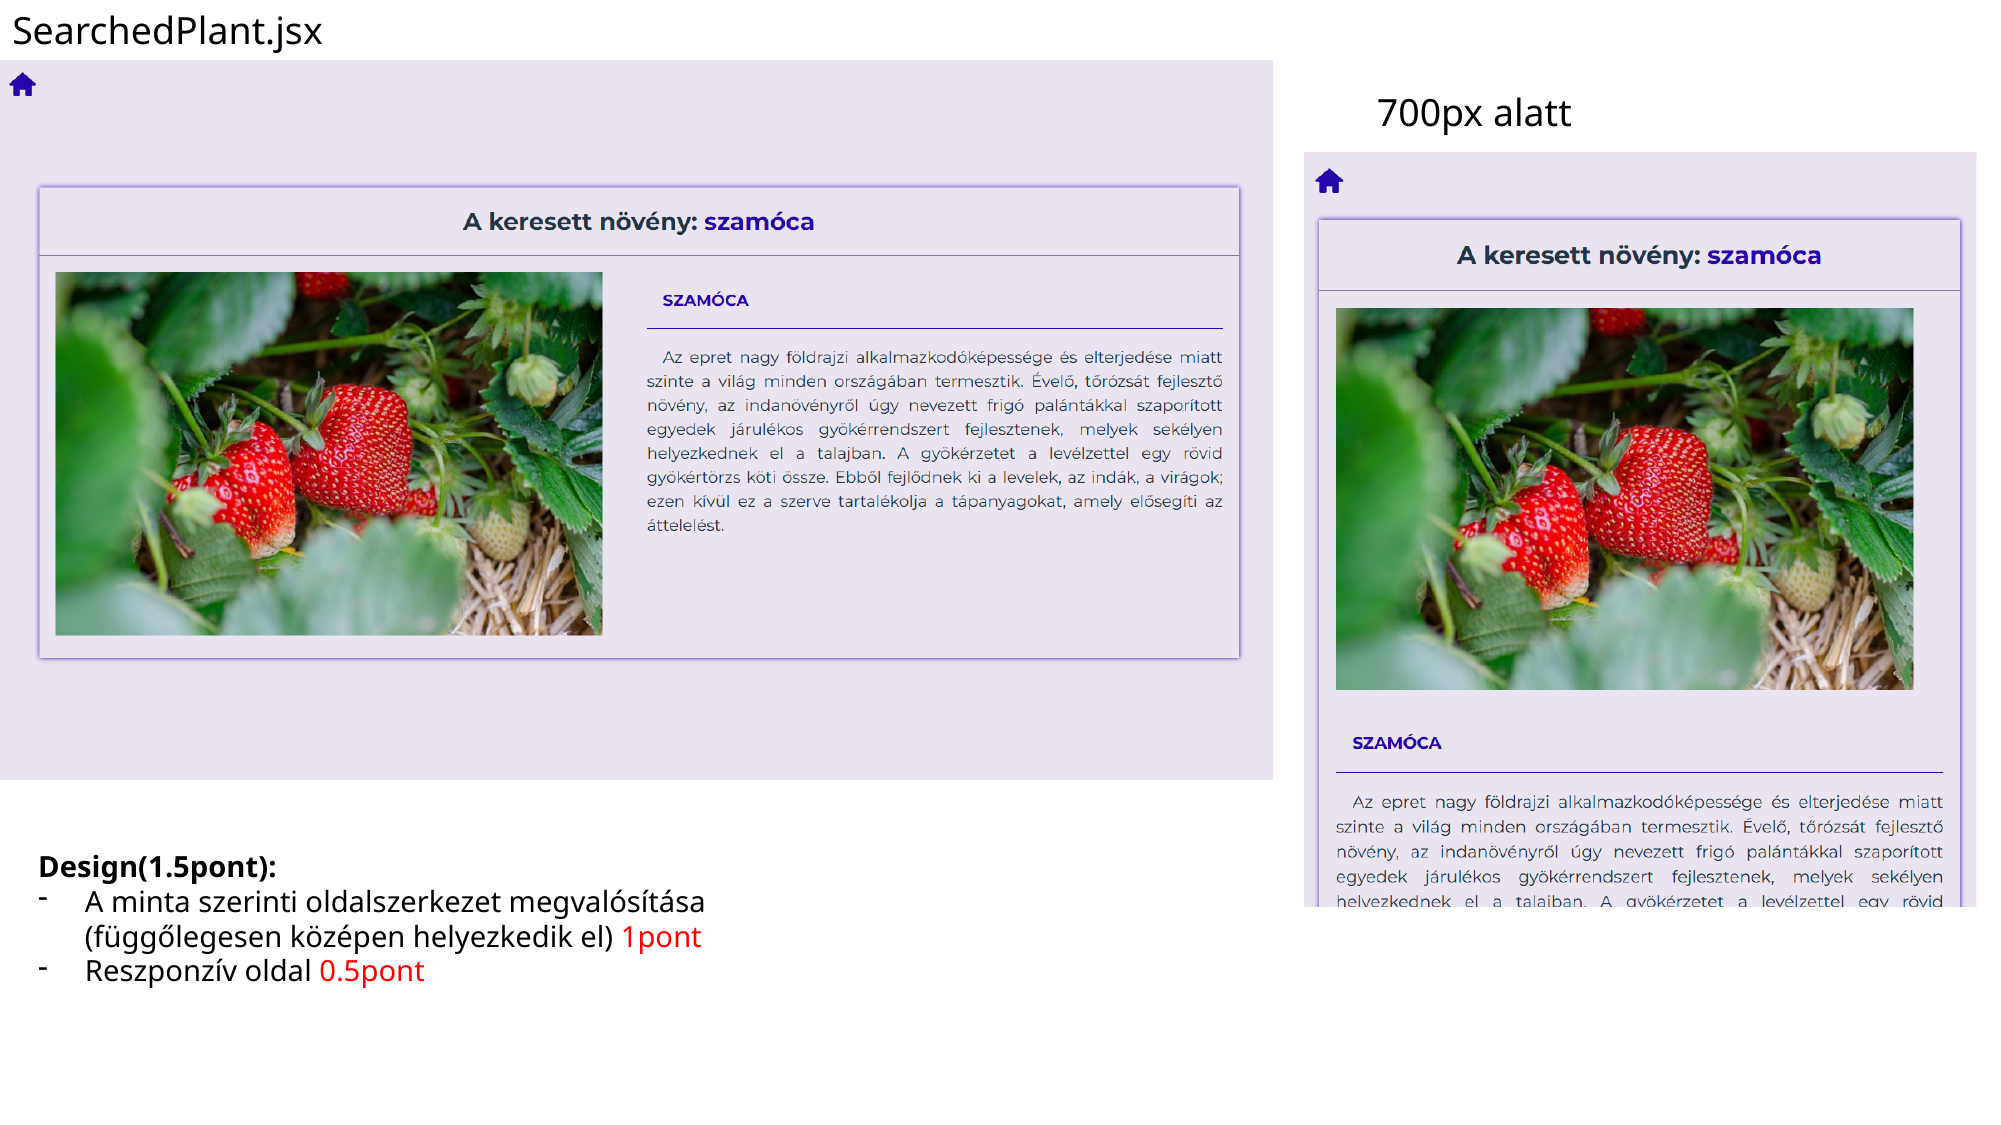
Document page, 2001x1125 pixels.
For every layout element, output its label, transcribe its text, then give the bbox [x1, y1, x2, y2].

text_box 700px alatt [1362, 81, 1587, 142]
text_box Design(1.5pont): A minta szerinti oldalszerkezet megvalósítása (függőlegesen középen helyezkedik el) 1pont Reszponzív oldal 0.5pont [23, 840, 901, 996]
text_box SearchedPlant.jsx [0, 0, 338, 59]
picture [0, 59, 1273, 781]
picture [1303, 152, 1978, 908]
